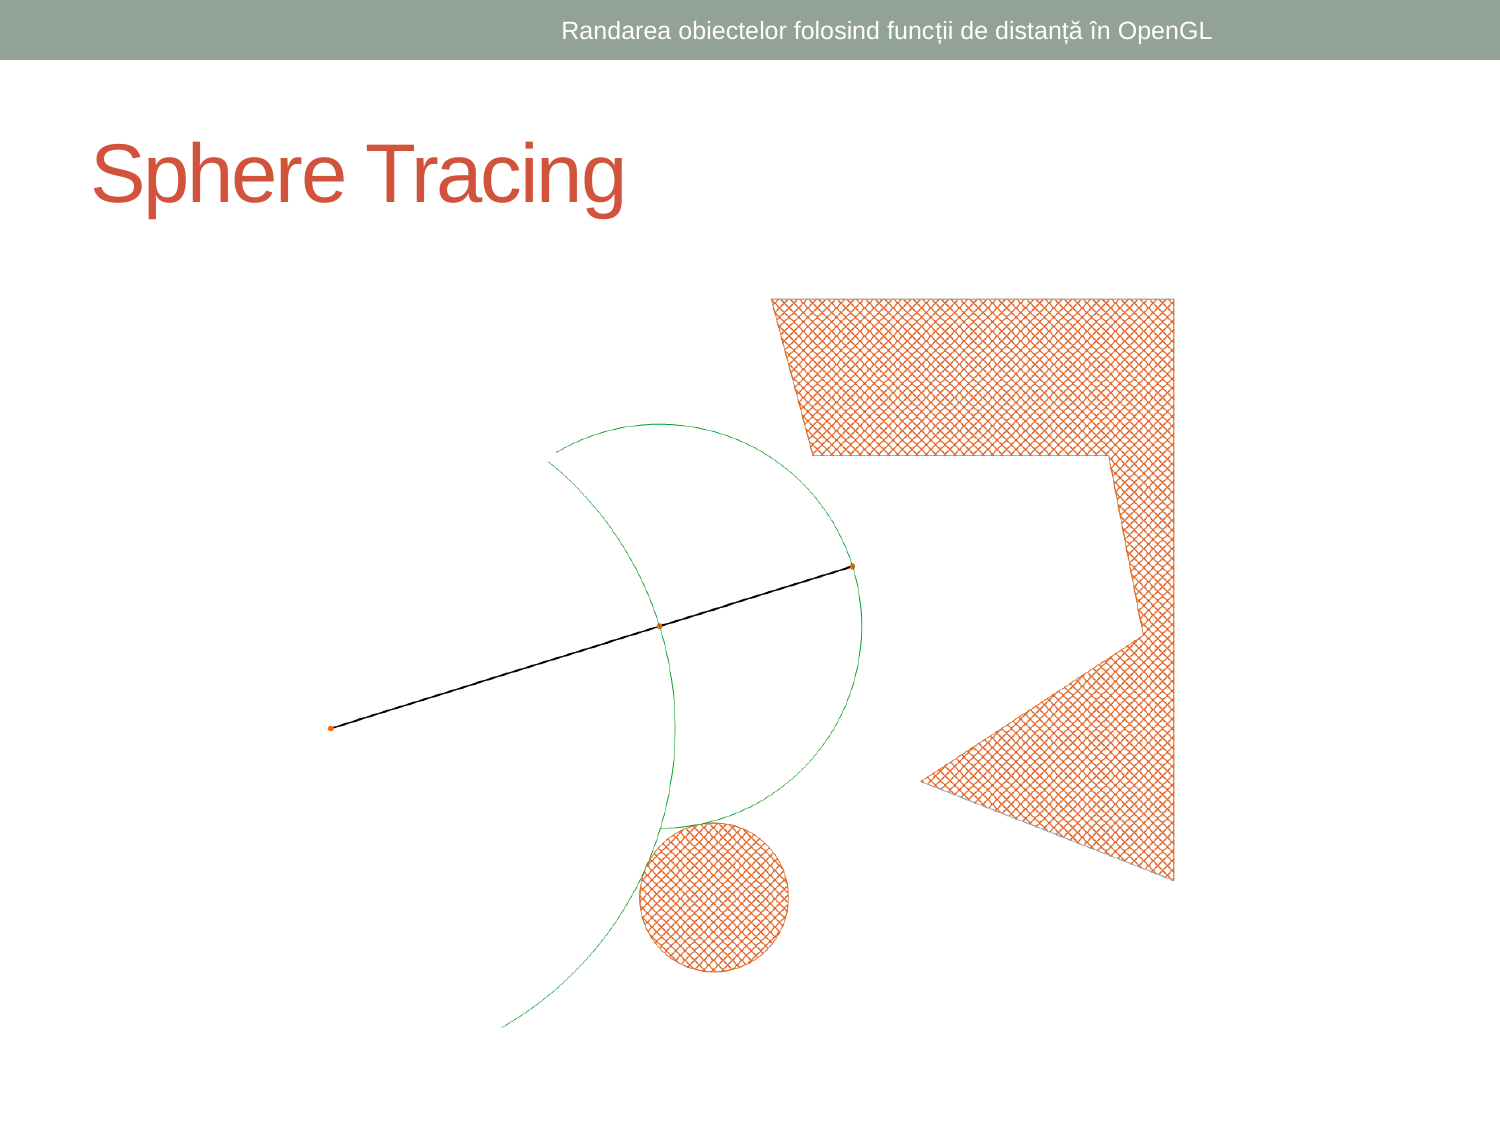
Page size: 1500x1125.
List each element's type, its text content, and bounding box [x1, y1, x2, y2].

title Sphere Tracing [75, 87, 1425, 250]
footer Randarea obiectelor folosind funcții de distanță în OpenGL [537, 3, 1238, 57]
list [165, 262, 1335, 1063]
